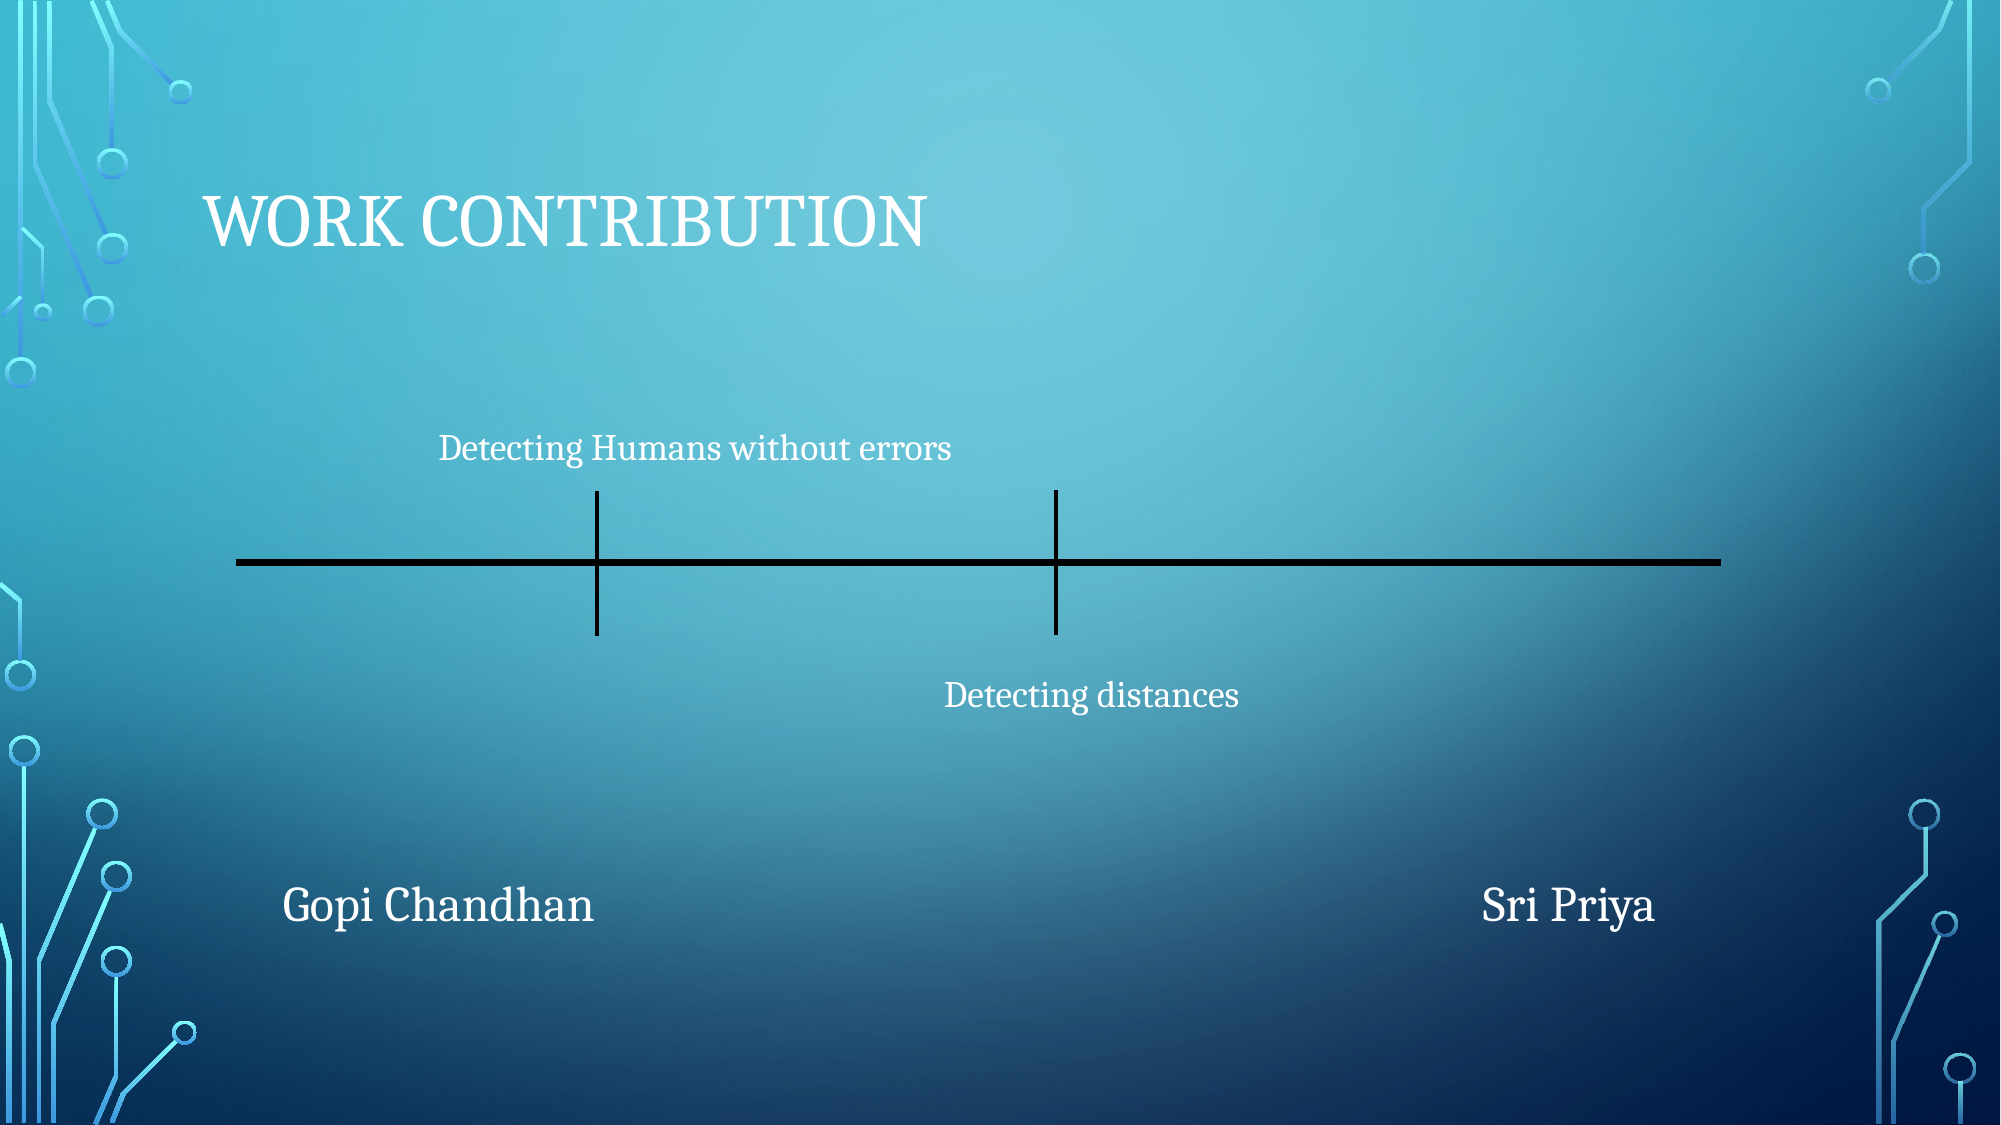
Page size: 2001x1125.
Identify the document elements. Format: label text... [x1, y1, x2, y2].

text_box Detecting distances [929, 662, 1281, 723]
title WORK CONTRIBUTION [187, 101, 1813, 344]
text_box Detecting Humans without errors [423, 415, 1000, 476]
list Gopi Chandhan Sri Priya [267, 851, 1813, 950]
